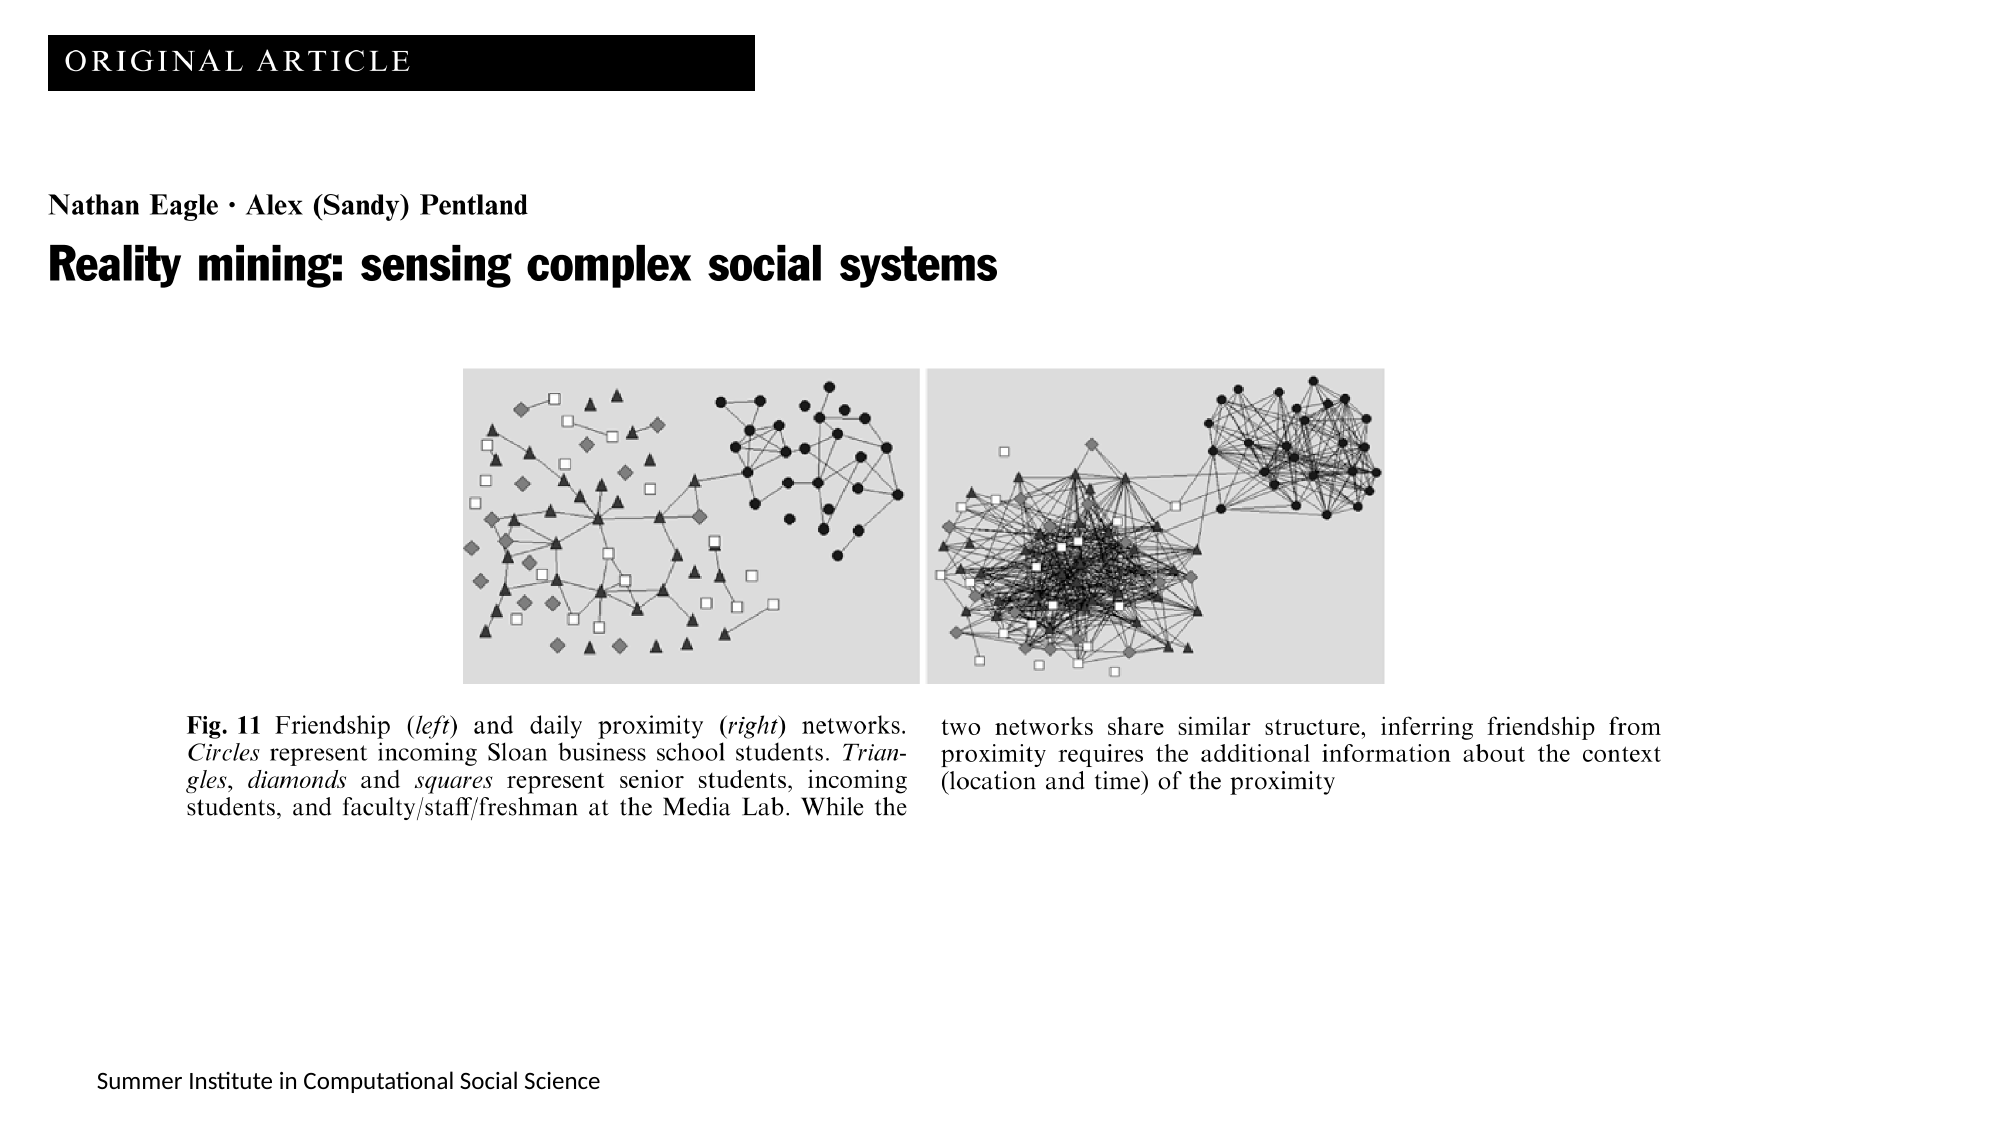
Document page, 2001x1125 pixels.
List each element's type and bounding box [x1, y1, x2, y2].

picture [170, 340, 1683, 831]
picture [39, 35, 1019, 308]
